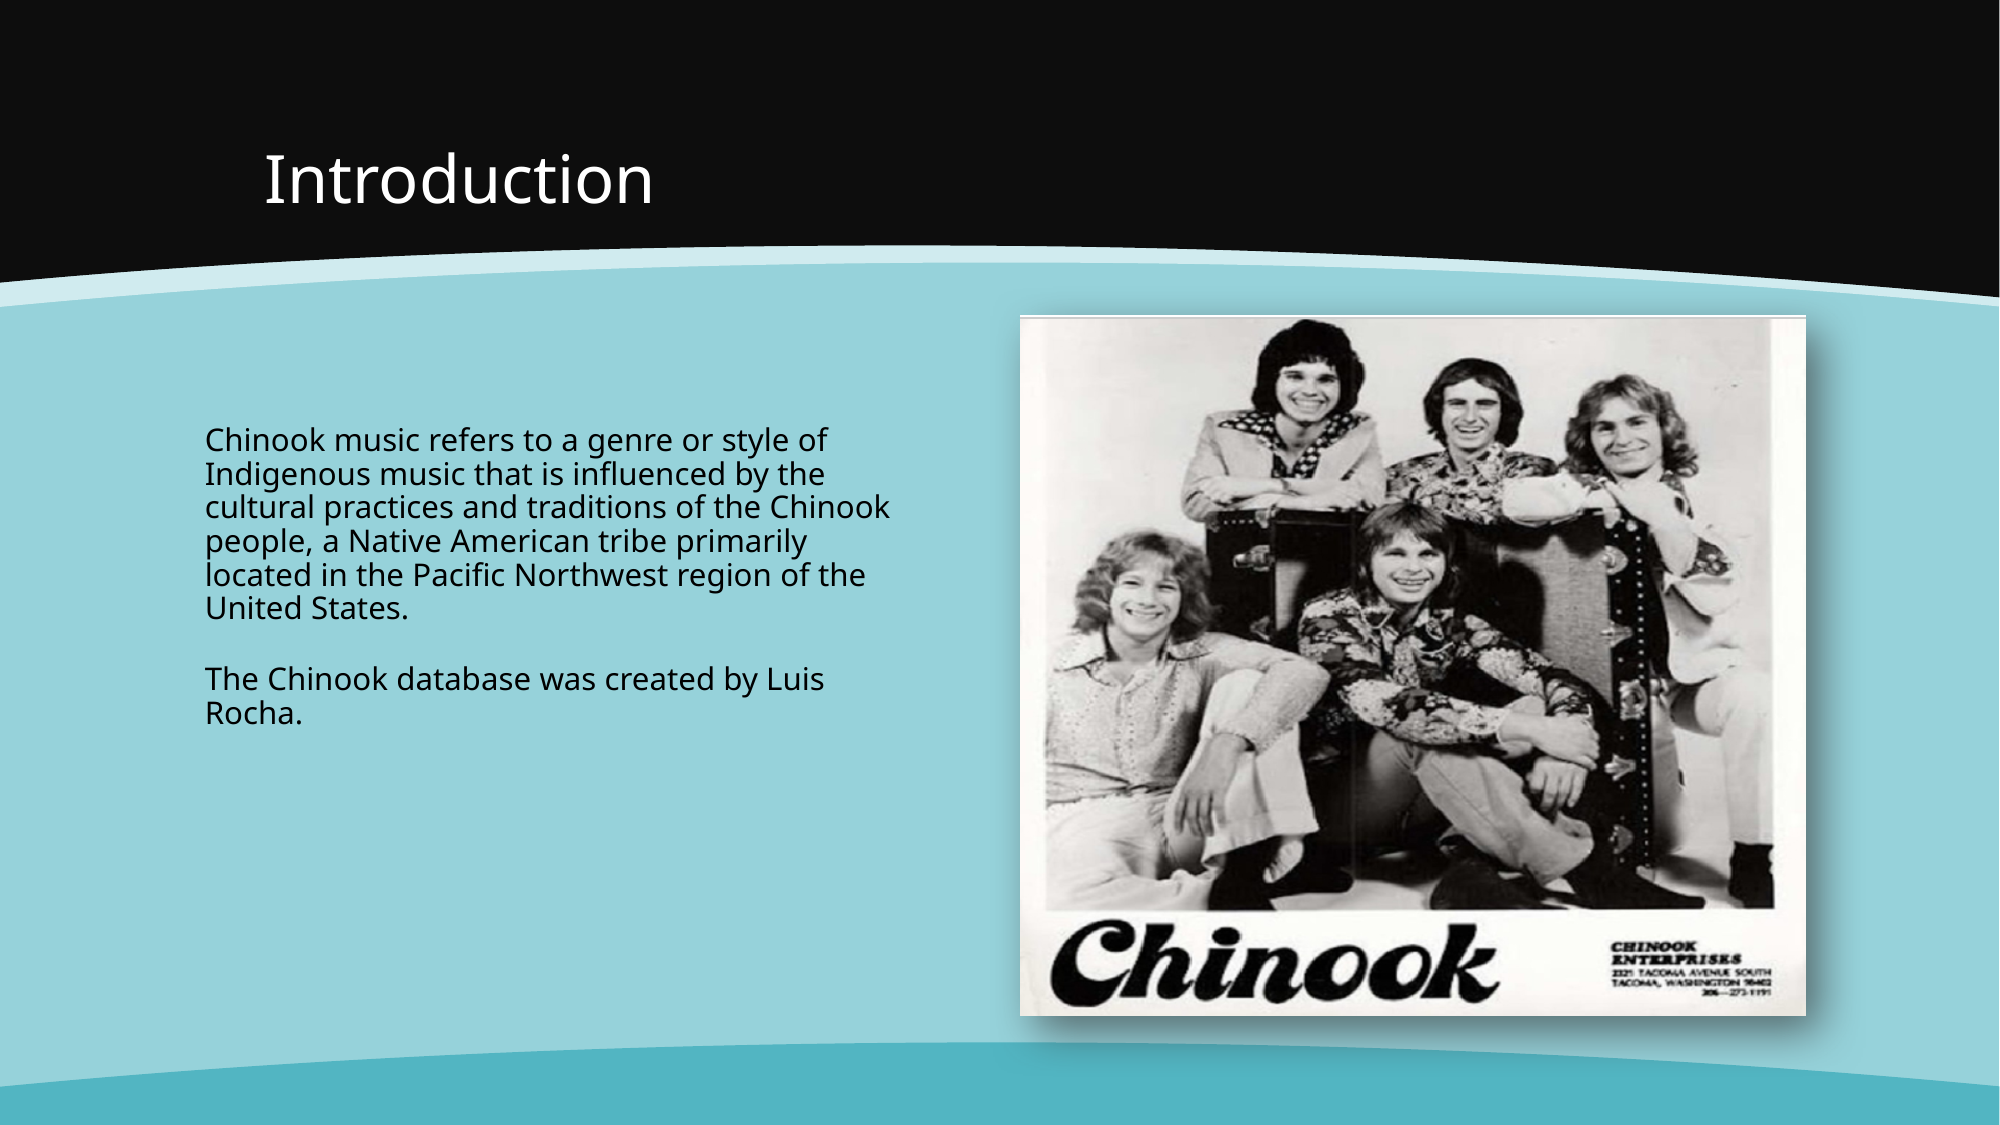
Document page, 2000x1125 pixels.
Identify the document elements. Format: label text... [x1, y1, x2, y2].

picture [1020, 315, 1806, 1016]
title Introduction [249, 45, 1750, 225]
list Chinook music refers to a genre or style of Indigenous music that is influenced by the cultural practices and traditions of the Chinook people, a Native American tribe primarily located in the Pacific Northwest region of the United States. The Chinook database was created by Luis Rocha. [189, 416, 915, 915]
